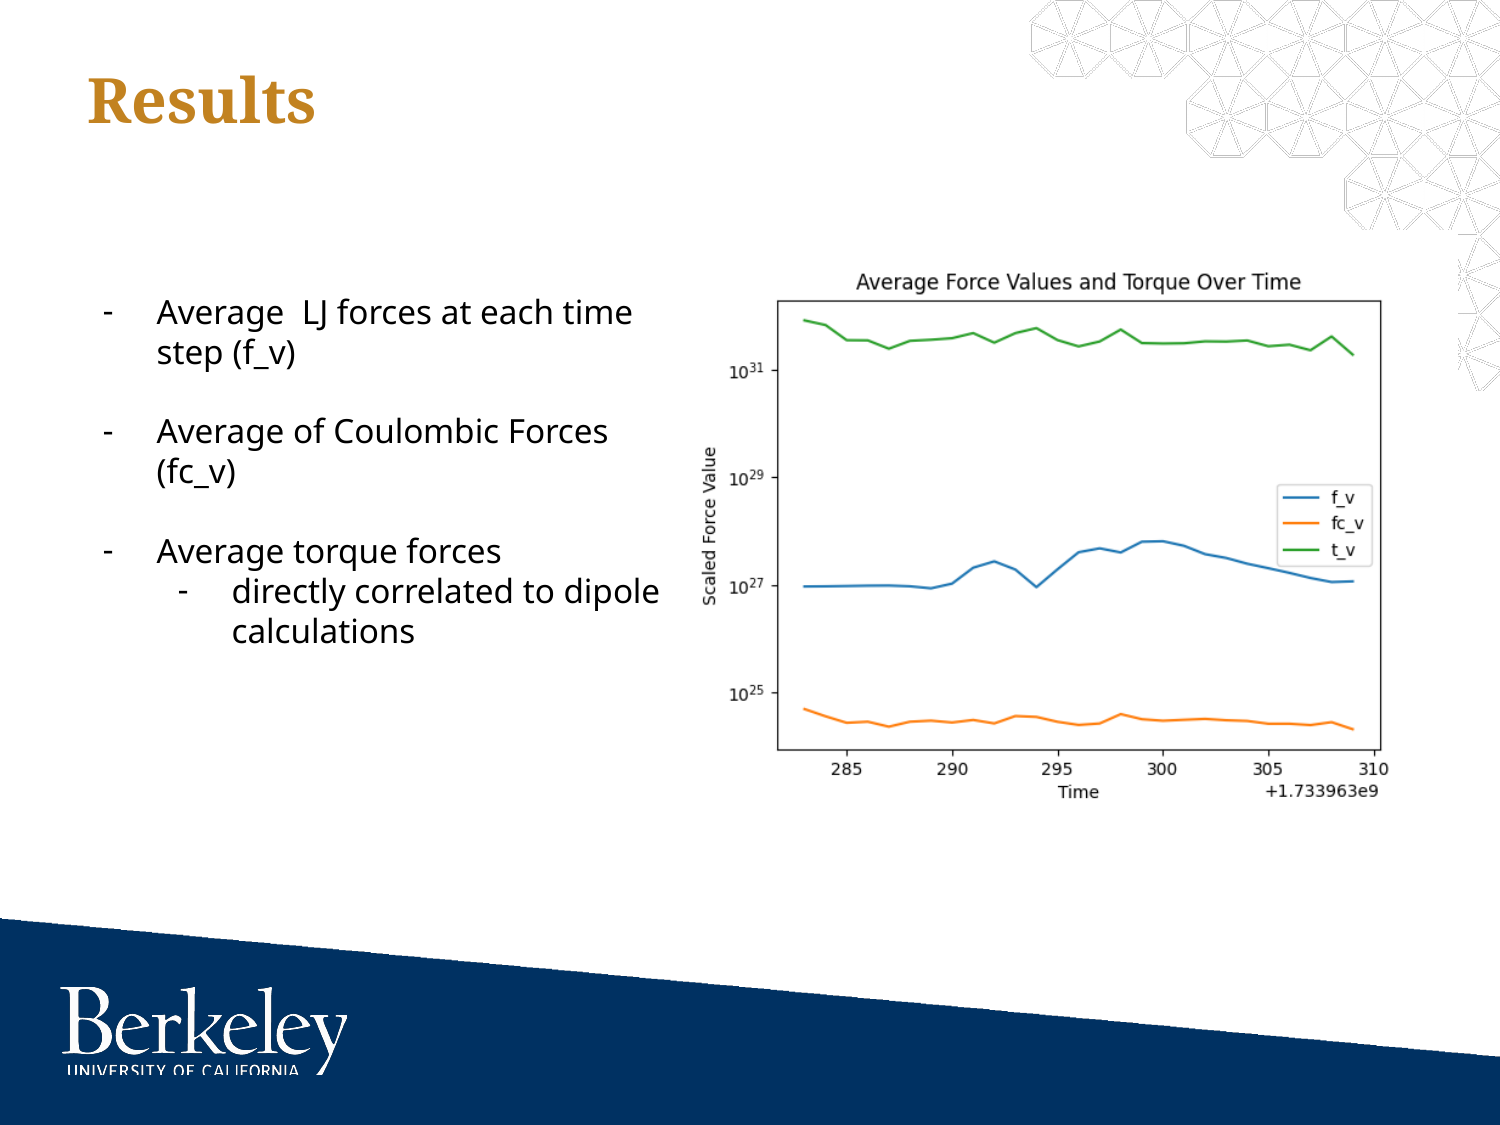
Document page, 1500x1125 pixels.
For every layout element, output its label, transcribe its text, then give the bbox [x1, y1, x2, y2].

picture [680, 0, 1500, 814]
title Results [72, 77, 1428, 144]
list Average LJ forces at each time step (f_v) Average of Coulombic Forces (fc_v) Average torque forces directly correlated to dipole calculations [66, 283, 675, 666]
picture [0, 918, 1500, 1125]
